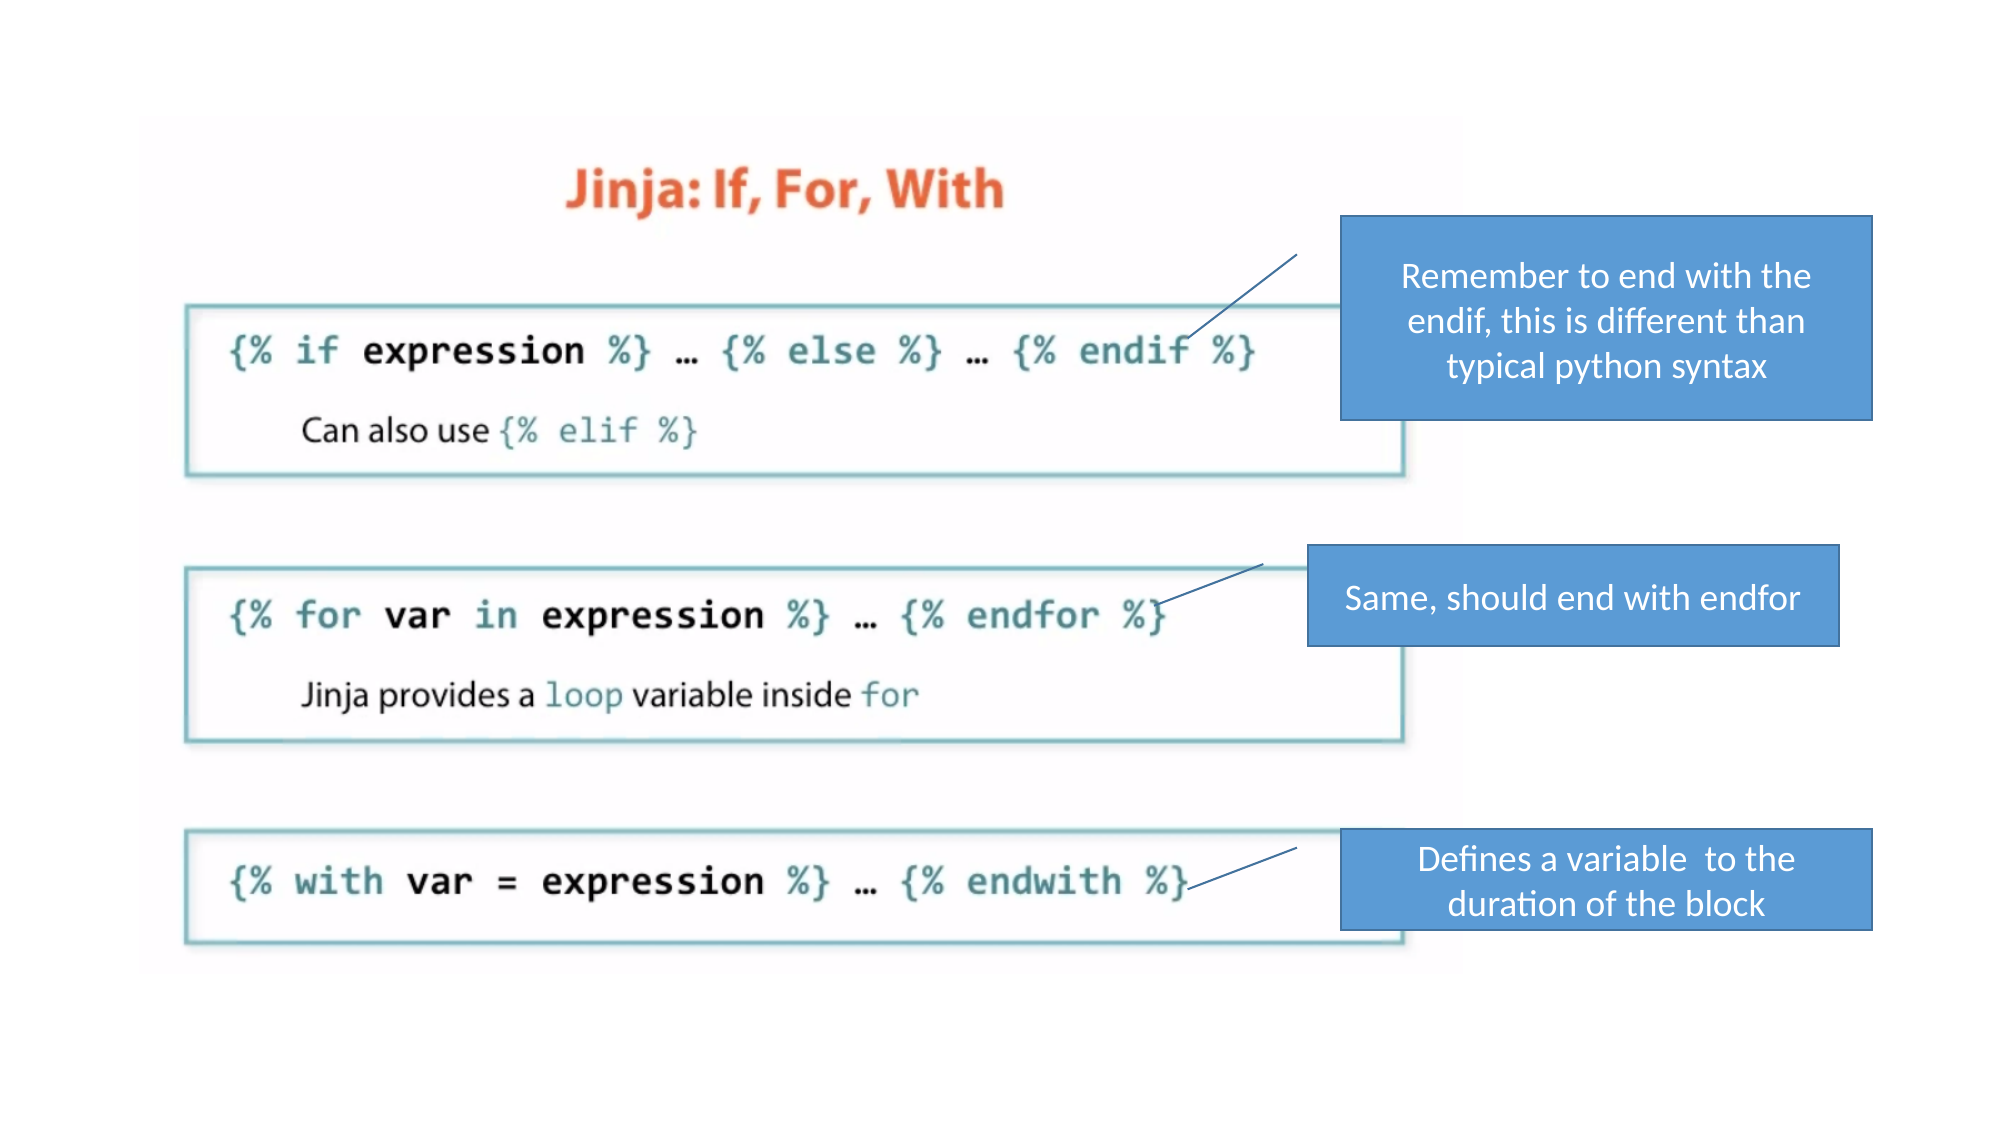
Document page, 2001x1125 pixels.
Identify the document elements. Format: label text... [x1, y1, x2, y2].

text_box Defines a variable to the duration of the block [1463, 828, 1873, 931]
picture [139, 116, 1463, 974]
text_box Remember to end with the endif, this is different than typical python syntax [1463, 215, 1873, 421]
text_box Same, should end with endfor [1463, 544, 1840, 647]
